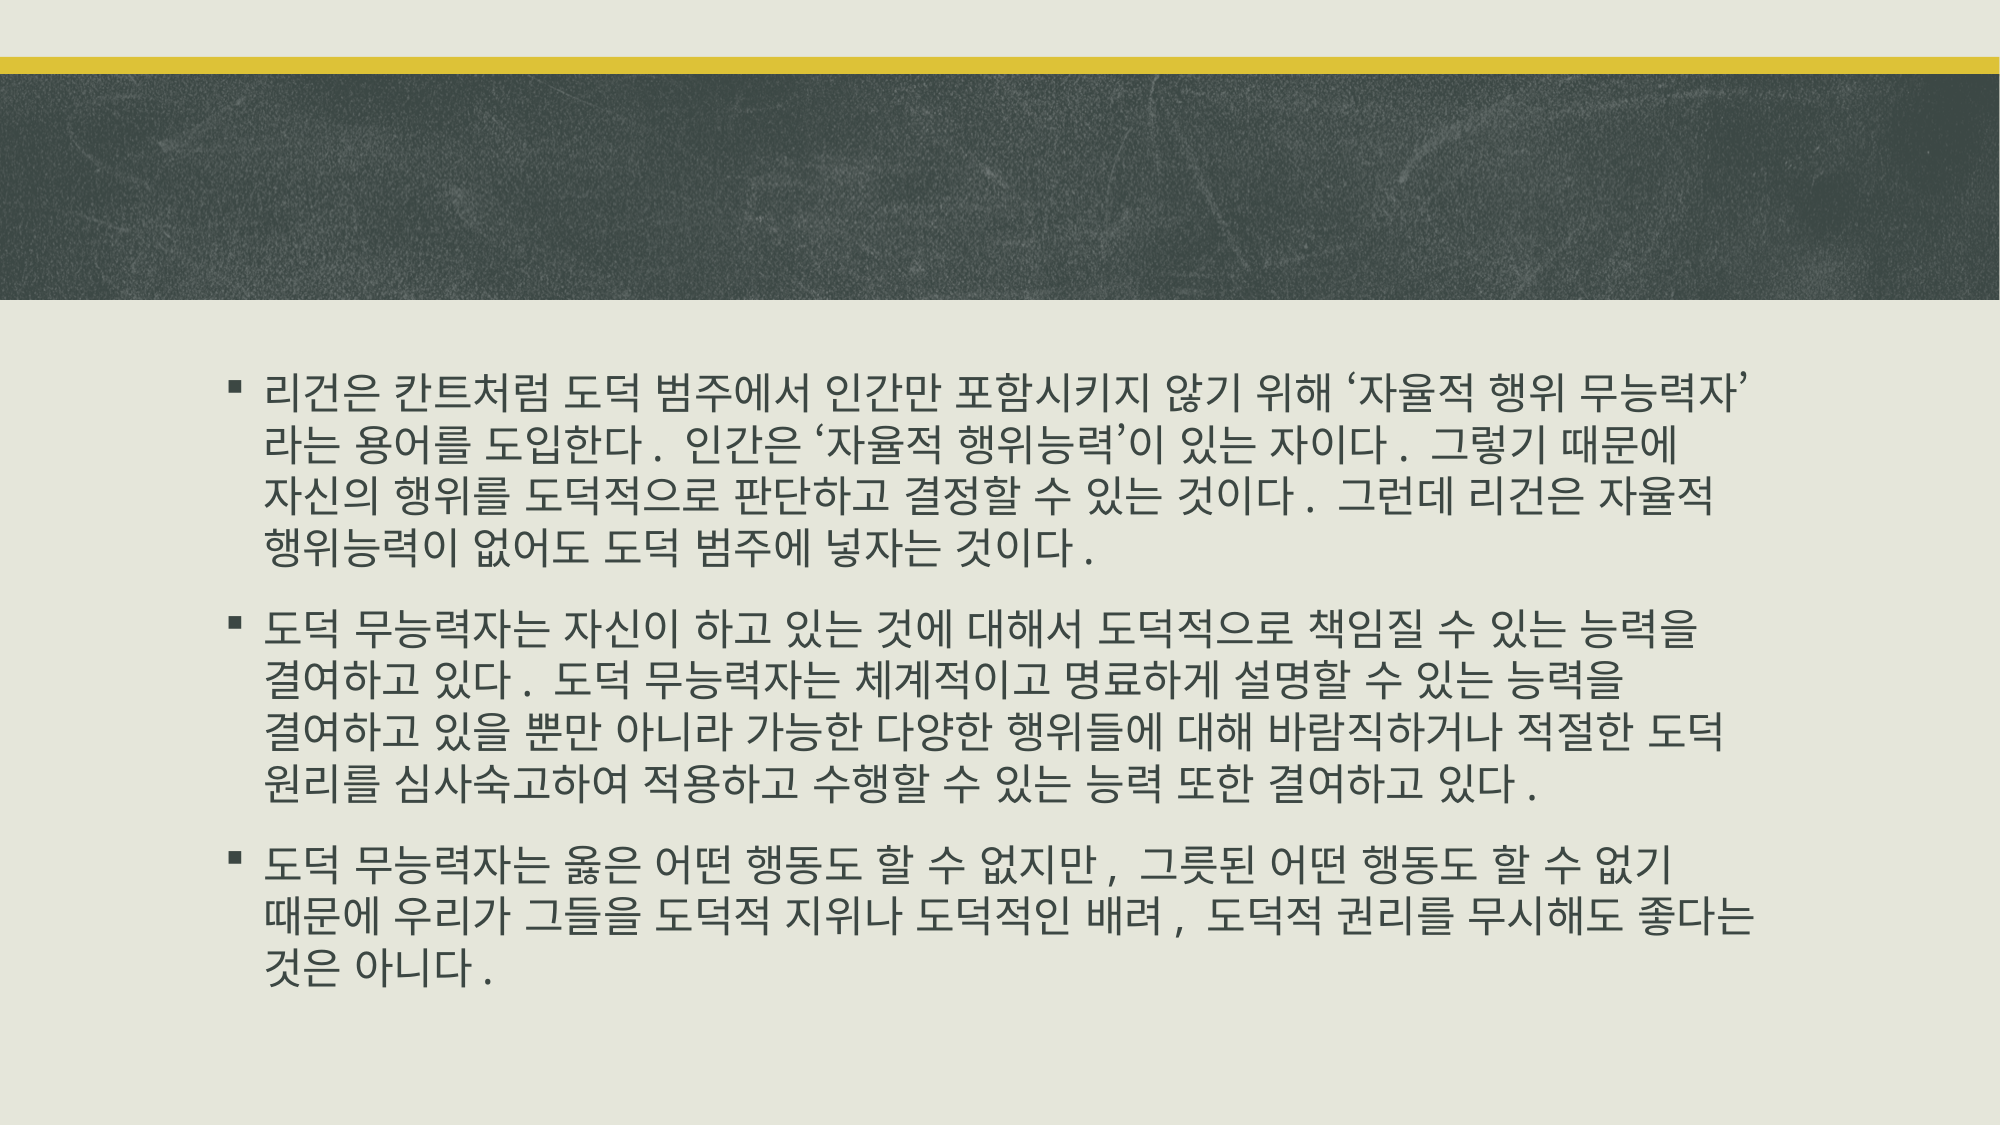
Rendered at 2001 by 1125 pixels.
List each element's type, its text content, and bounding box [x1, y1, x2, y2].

picture [0, 74, 2000, 300]
list 리건은 칸트처럼 도덕 범주에서 인간만 포함시키지 않기 위해 ‘자율적 행위 무능력자’라는 용어를 도입한다. 인간은 ‘자율적 행위능력’이 있는 자이다. 그렇기 때문에 자신의 행위를 도덕적으로 판단하고 결정할 수 있는 것이다. 그런데 리건은 자율적 행위능력이 없어도 도덕 범주에 넣자는 것이다. 도덕 무능력자는 자신이 하고 있는 것에 대해서 도덕적으로 책임질 수 있는 능력을 결여하고 있다. 도덕 무능력자는 체계적이고 명료하게 설명할 수 있는 능력을 결여하고 있을 뿐만 아니라 가능한 다양한 행위들에 대해 바람직하거나 적절한 도덕 원리를 심사숙고하여 적용하고 수행할 수 있는 능력 또한 결여하고 있다. 도덕 무능력자는 옳은 어떤 행동도 할 수 없지만, 그릇된 어떤 행동도 할 수 없기 때문에 우리가 그들을 도덕적 지위나 도덕적인 배려, 도덕적 권리를 무시해도 좋다는 것은 아니다. [210, 359, 1790, 1014]
